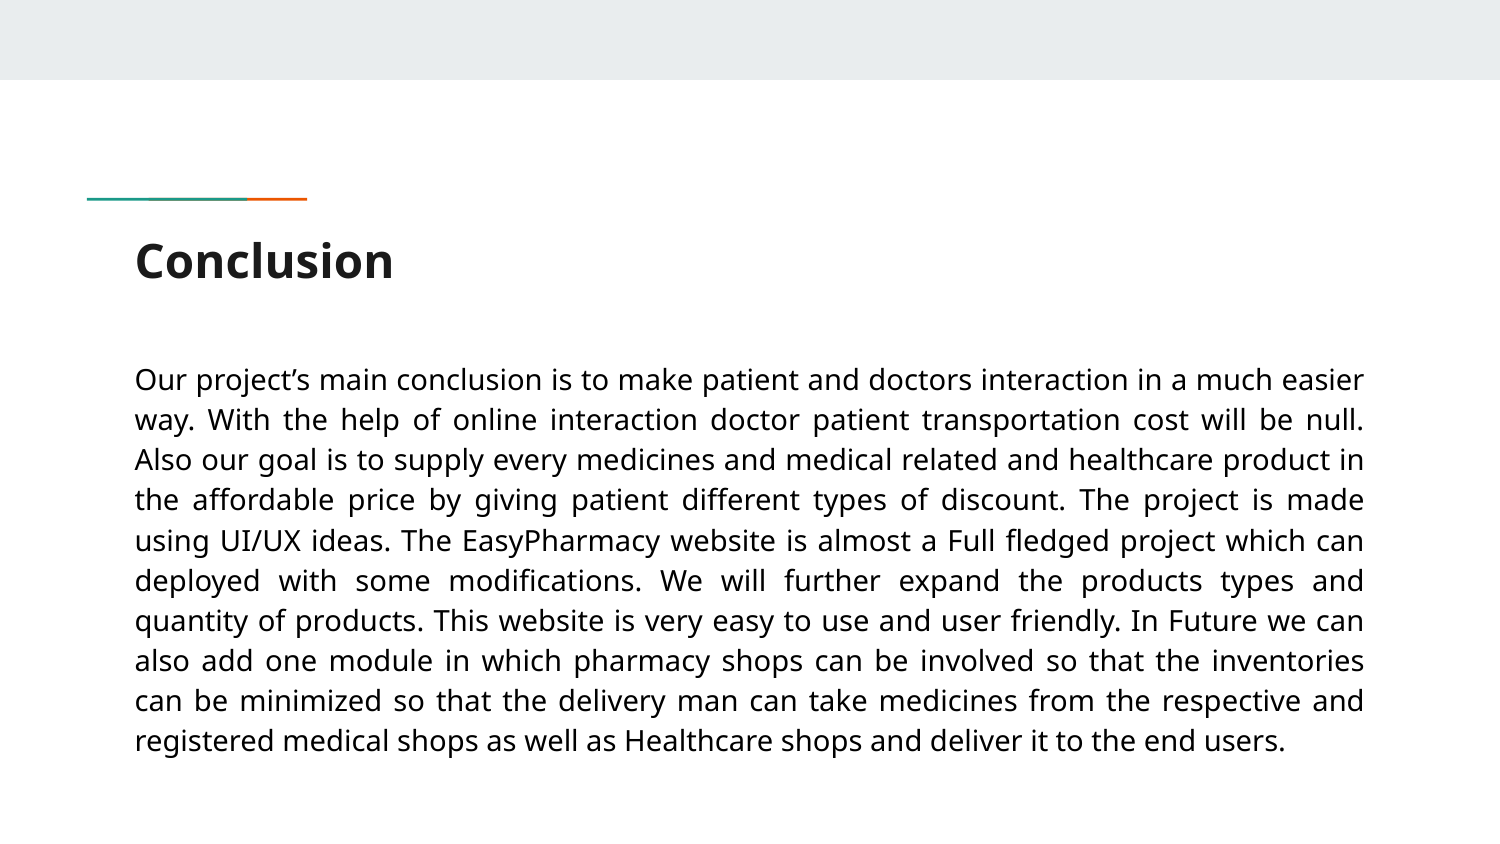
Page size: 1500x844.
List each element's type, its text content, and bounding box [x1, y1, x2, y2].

list Our project’s main conclusion is to make patient and doctors interaction in a much easier way. With the help of online interaction doctor patient transportation cost will be null. Also our goal is to supply every medicines and medical related and healthcare product in the affordable price by giving patient different types of discount. The project is made using UI/UX ideas. The EasyPharmacy website is almost a Full fledged project which can deployed with some modifications. We will further expand the products types and quantity of products. This website is very easy to use and user friendly. In Future we can also add one module in which pharmacy shops can be involved so that the inventories can be minimized so that the delivery man can take medicines from the respective and registered medical shops as well as Healthcare shops and deliver it to the end users. [119, 341, 1381, 722]
title Conclusion [119, 216, 1381, 305]
